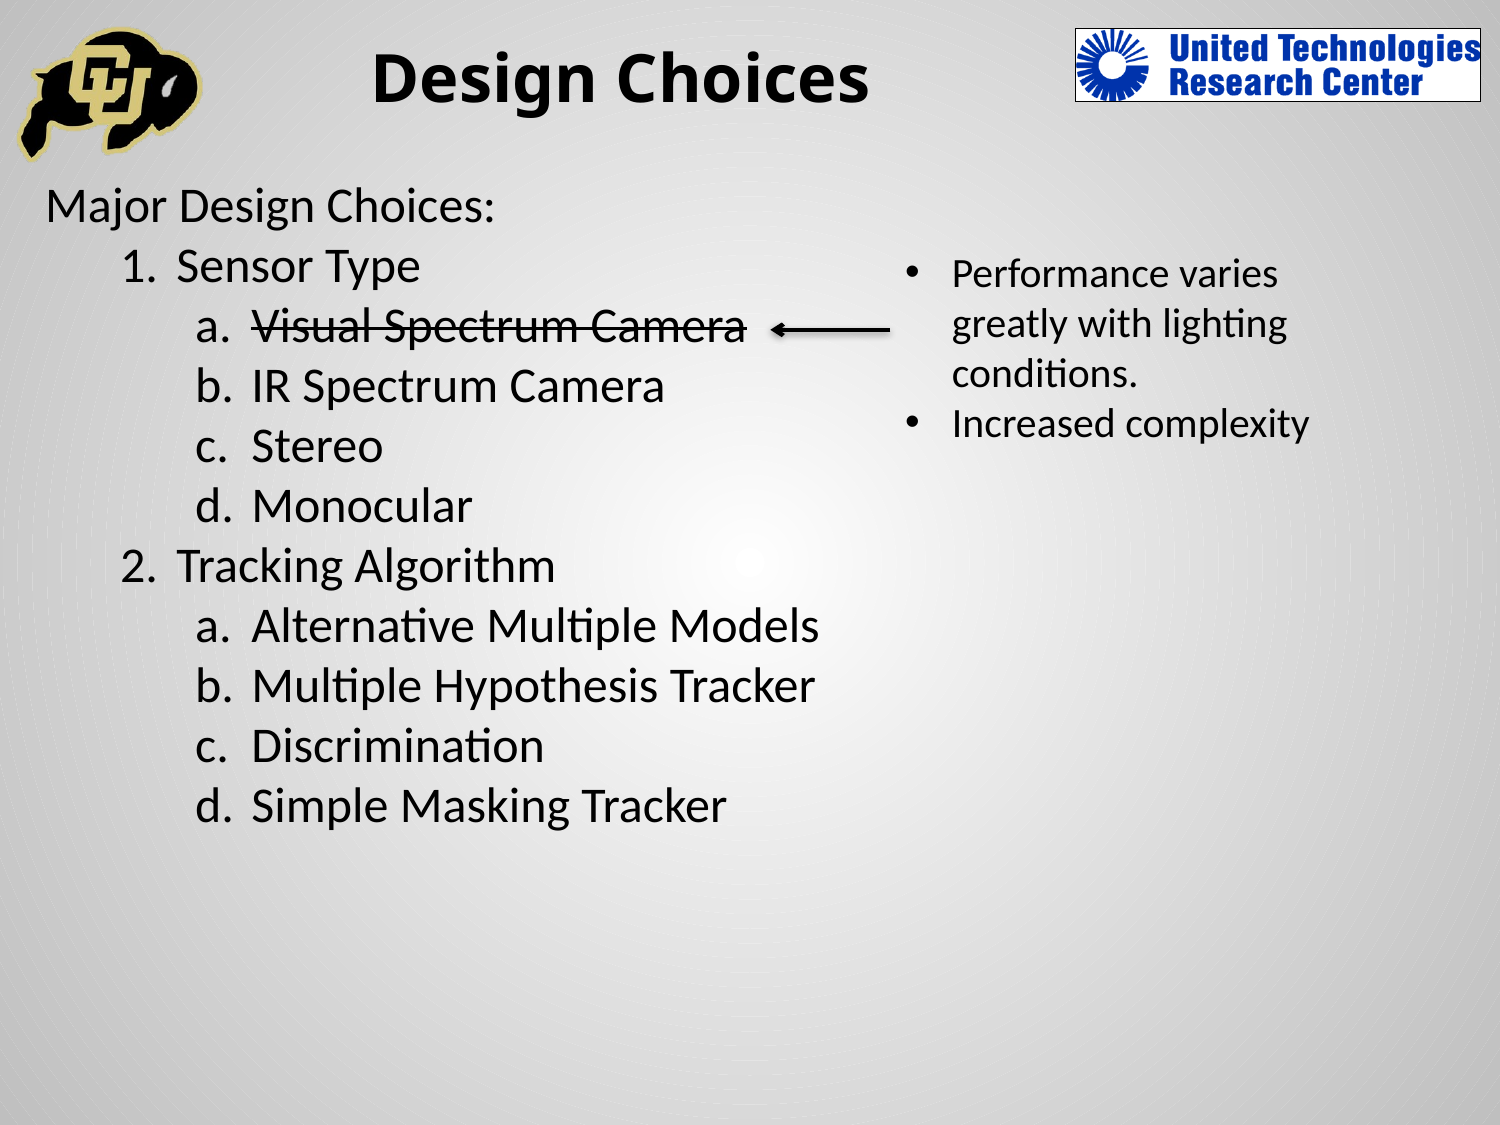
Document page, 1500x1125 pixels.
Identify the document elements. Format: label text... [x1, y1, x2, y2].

text_box Design Choices [226, 28, 1035, 124]
text_box Major Design Choices: Sensor Type Visual Spectrum Camera IR Spectrum Camera Stereo Monocular Tracking Algorithm Alternative Multiple Models Multiple Hypothesis Tracker Discrimination Simple Masking Tracker [30, 164, 1467, 840]
text_box Performance varies greatly with lighting conditions. Increased complexity [890, 238, 1364, 454]
picture [0, 0, 223, 202]
picture [1075, 28, 1481, 103]
